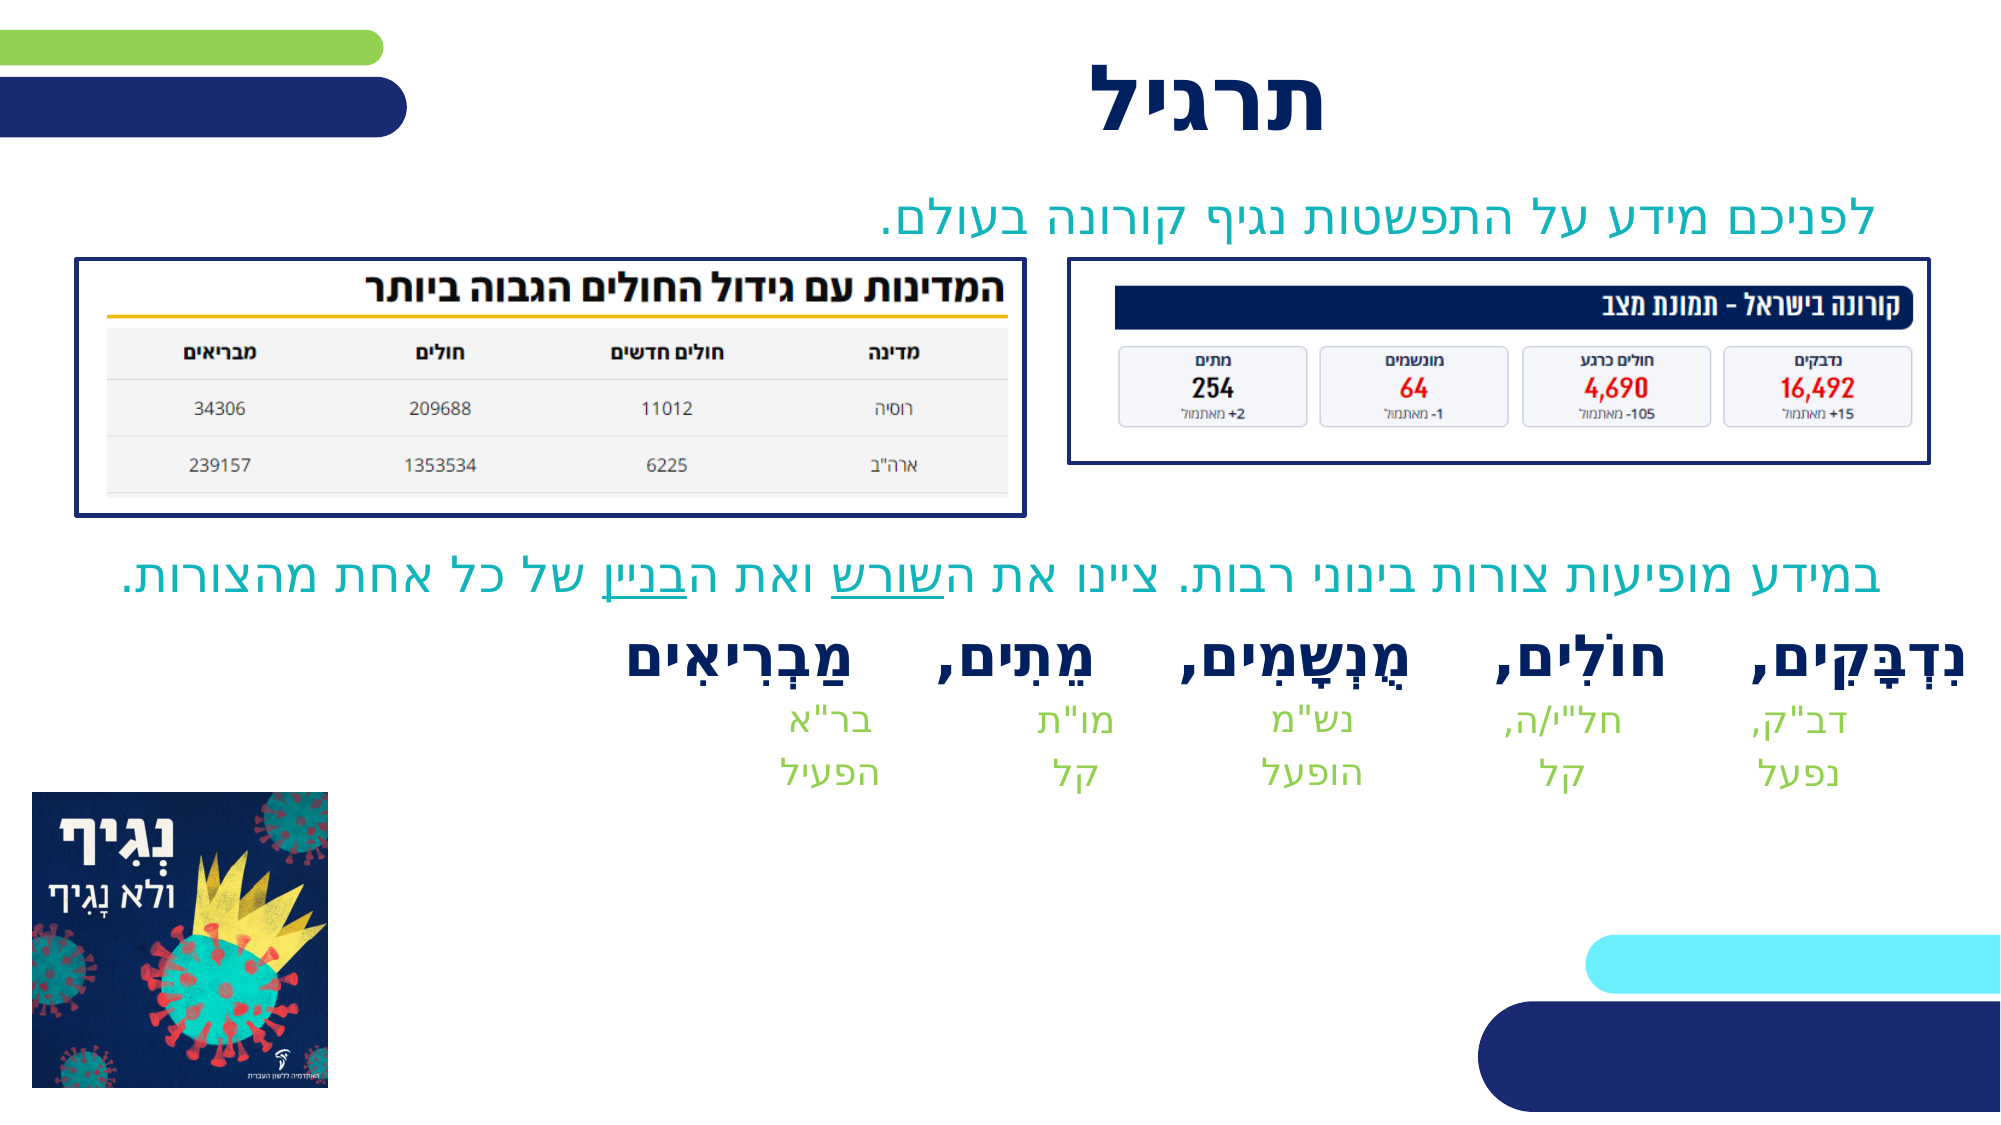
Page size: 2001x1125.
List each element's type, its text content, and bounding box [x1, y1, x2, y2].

text_box חל"י/ה, קל [1481, 685, 1675, 805]
text_box [74, 257, 1027, 518]
text_box נִדְבָּקִים, חוֹלִים, מֻנְשָמִים, מֵתִים, מַבְרִיאִים [609, 610, 1985, 696]
text_box במידע מופיעות צורות בינוני רבות. ציינו את השורש ואת הבניין של כל אחת מהצורות. [71, 528, 1929, 618]
picture [31, 791, 328, 1088]
text_box [1067, 257, 1931, 465]
list לפניכם מידע על התפשטות נגיף קורונה בעולם. [470, 170, 1924, 260]
text_box בר"א הפעיל [749, 684, 943, 804]
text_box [88, 261, 1025, 498]
title תרגיל [418, 34, 2000, 154]
text_box נש"מ הופעל [1231, 684, 1425, 804]
text_box מו"ת קל [994, 685, 1188, 805]
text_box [1110, 275, 1924, 446]
text_box דב"ק, נפעל [1717, 685, 1911, 805]
